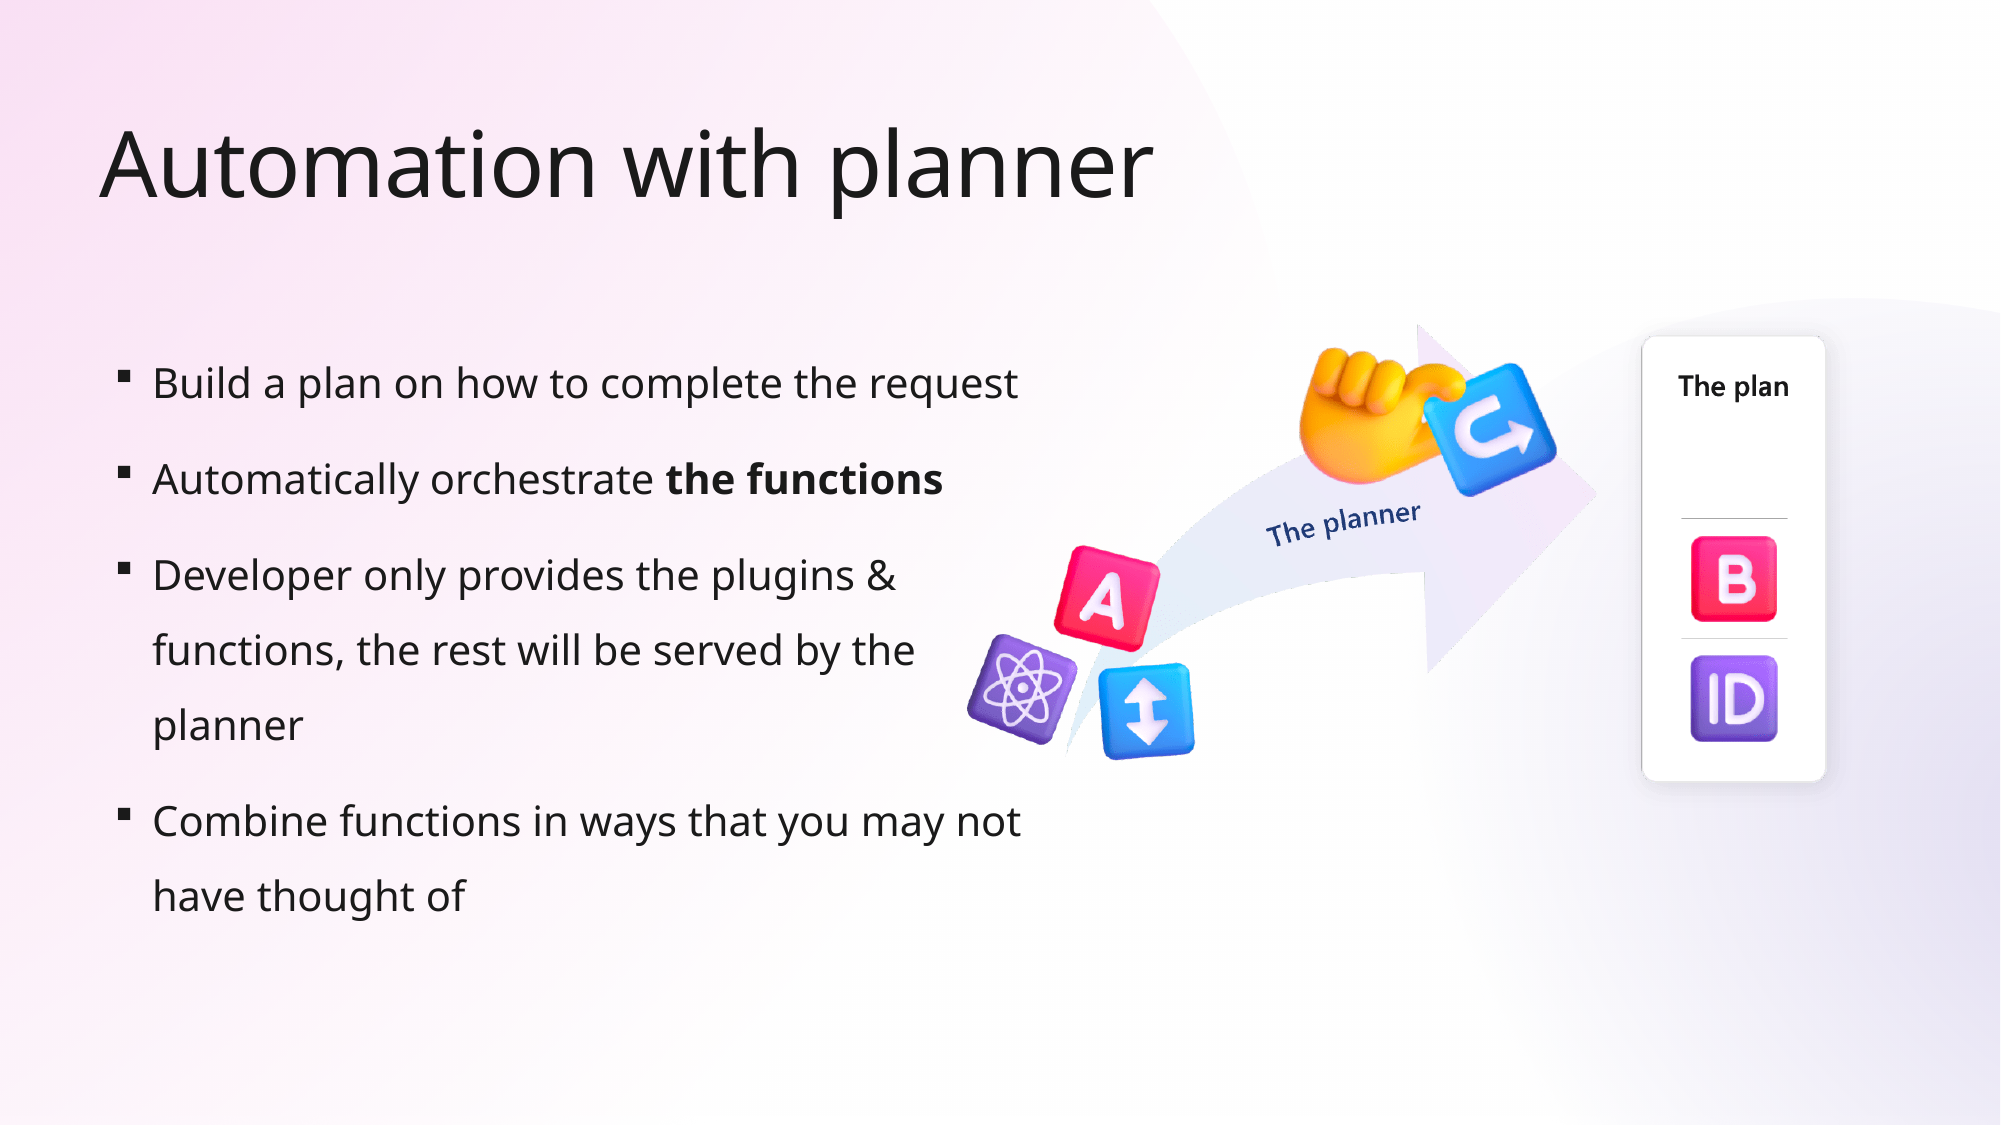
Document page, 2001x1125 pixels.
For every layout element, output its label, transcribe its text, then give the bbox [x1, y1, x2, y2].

text_box Build a plan on how to complete the request Automatically orchestrate the functions Developer only provides the plugins & functions, the rest will be served by the planner Combine functions in ways that you may not have thought of [99, 323, 1054, 1016]
picture [0, 0, 2001, 1125]
title Automation with planner [99, 99, 1900, 235]
